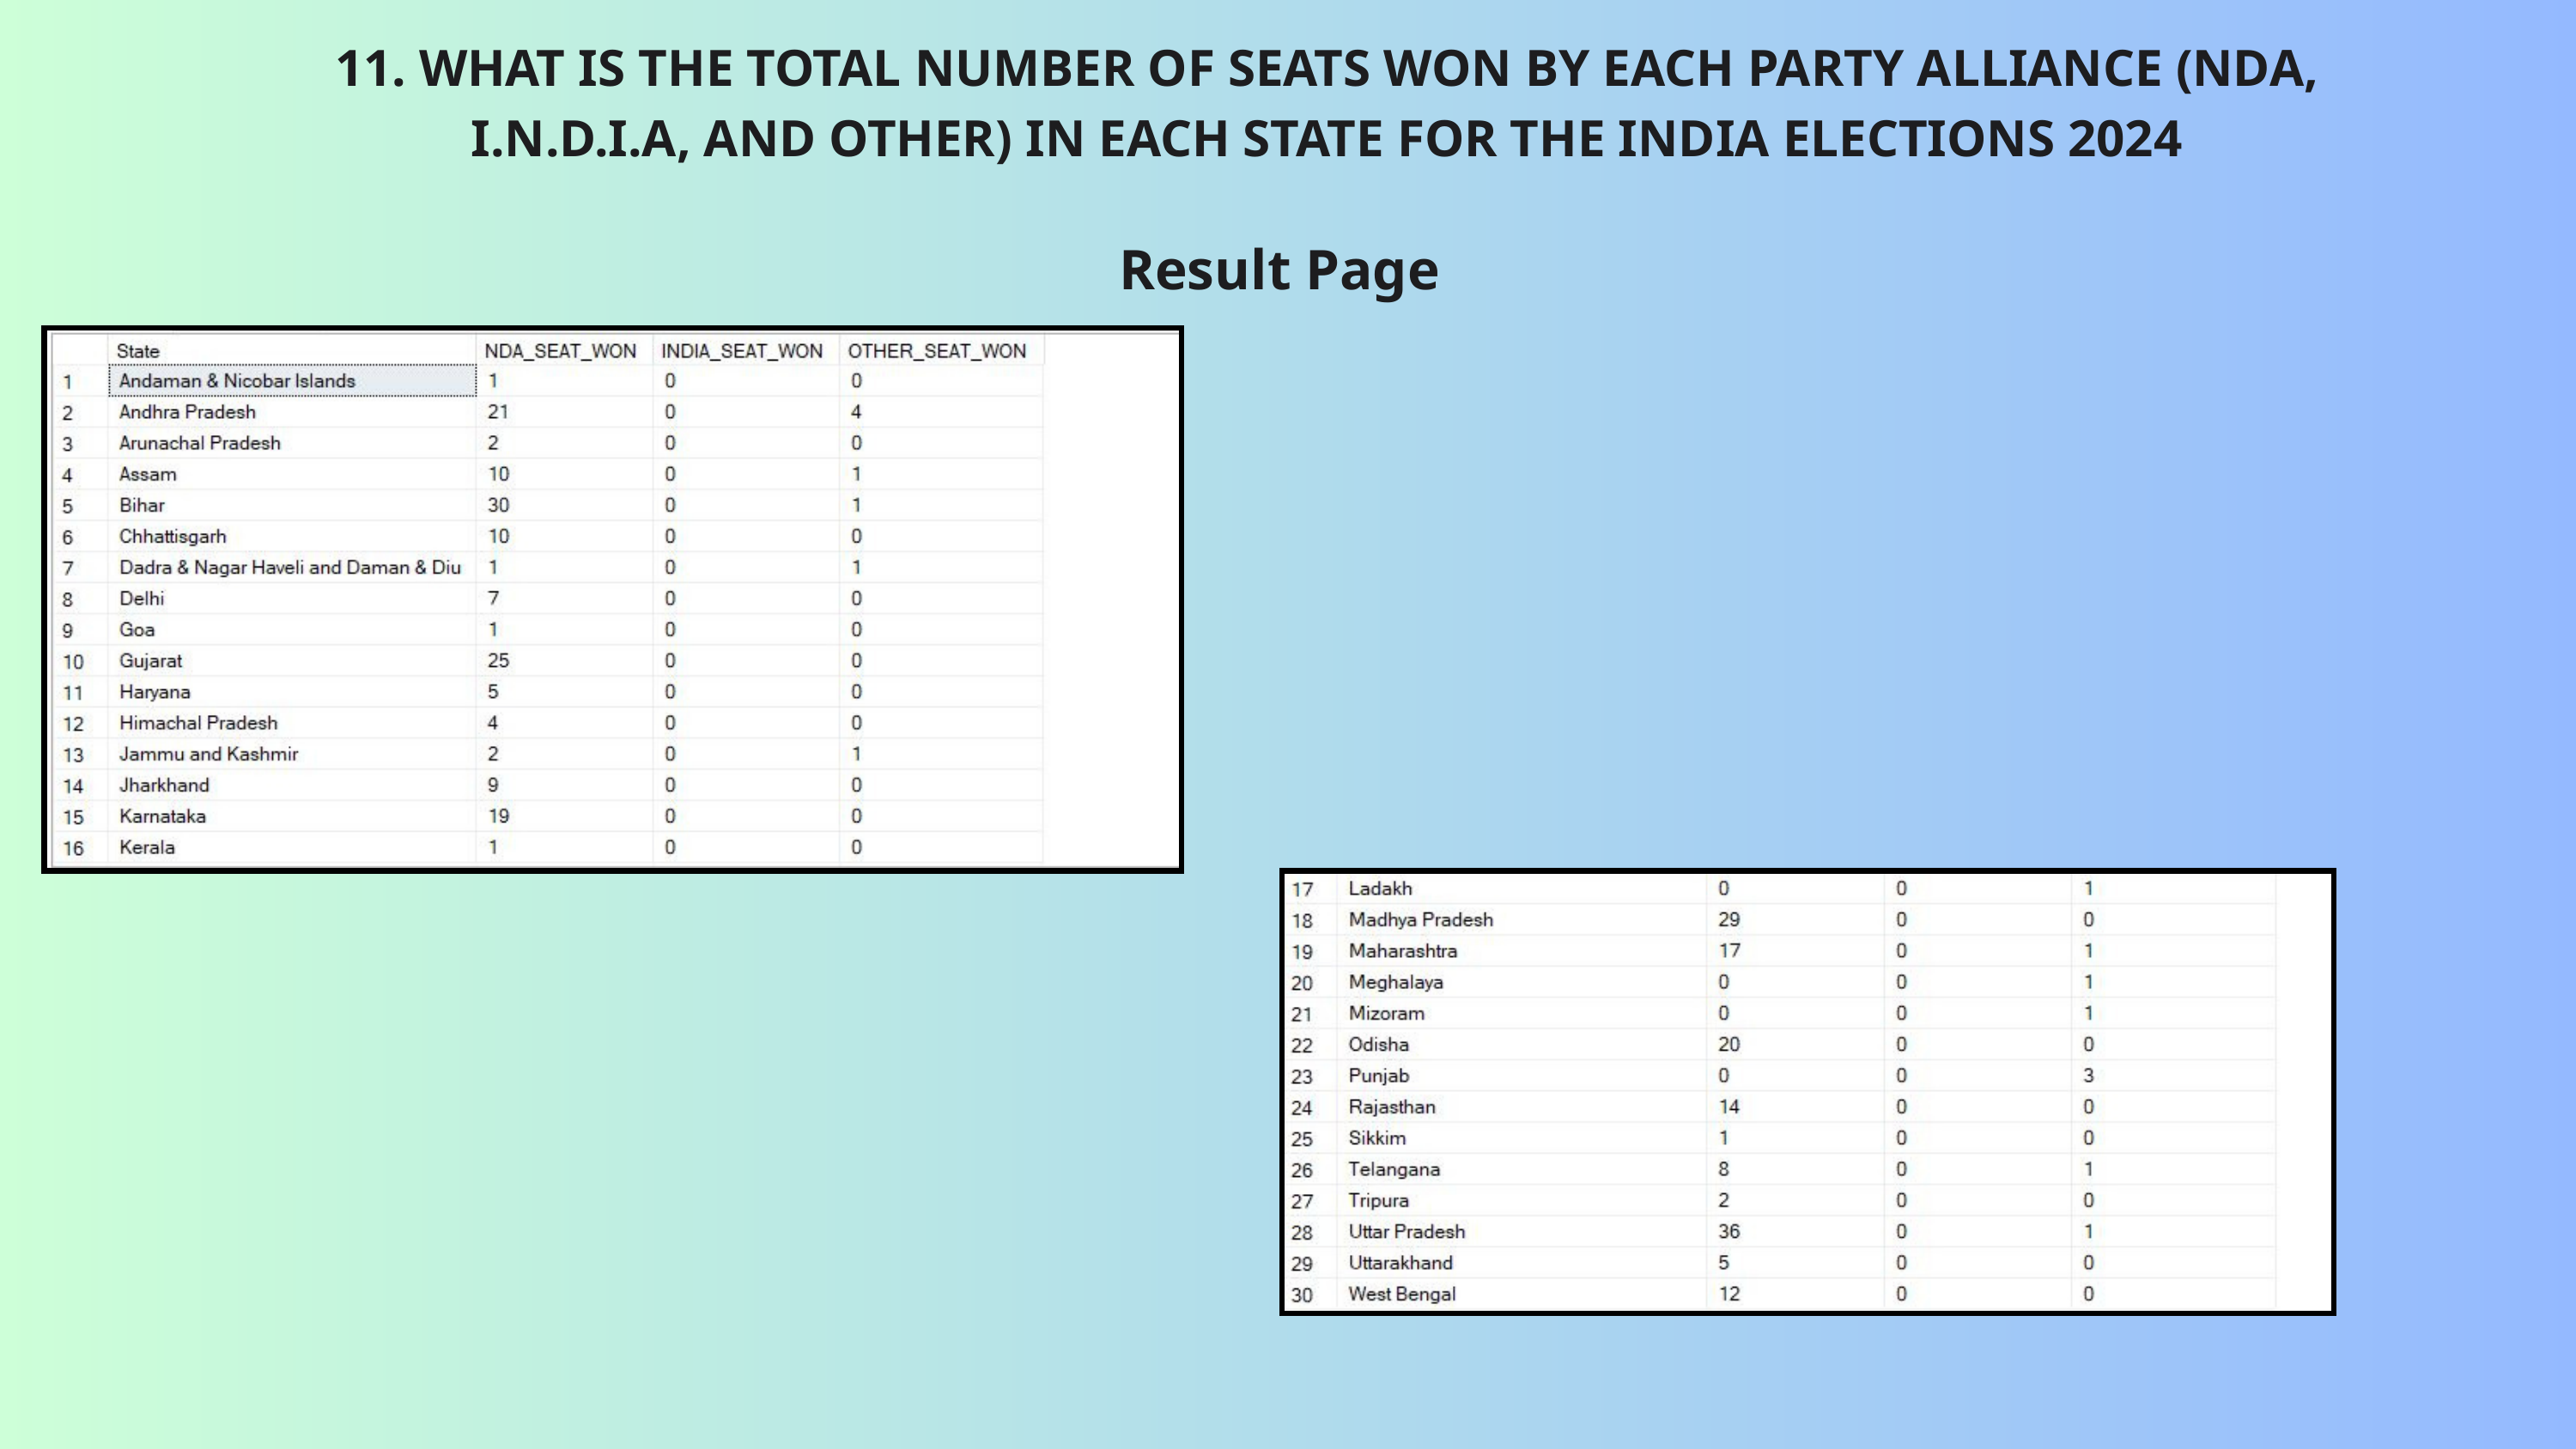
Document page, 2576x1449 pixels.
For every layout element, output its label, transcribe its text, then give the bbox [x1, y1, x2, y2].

text_box [44, 327, 1182, 871]
text_box [1282, 870, 2335, 1313]
text_box 11. WHAT IS THE TOTAL NUMBER OF SEATS WON BY EACH PARTY ALLIANCE (NDA, I.N.D.I.A, AND OTHER) IN EACH STATE FOR THE INDIA ELECTIONS 2024 [319, 26, 2335, 167]
text_box Result Page [1119, 218, 1457, 301]
